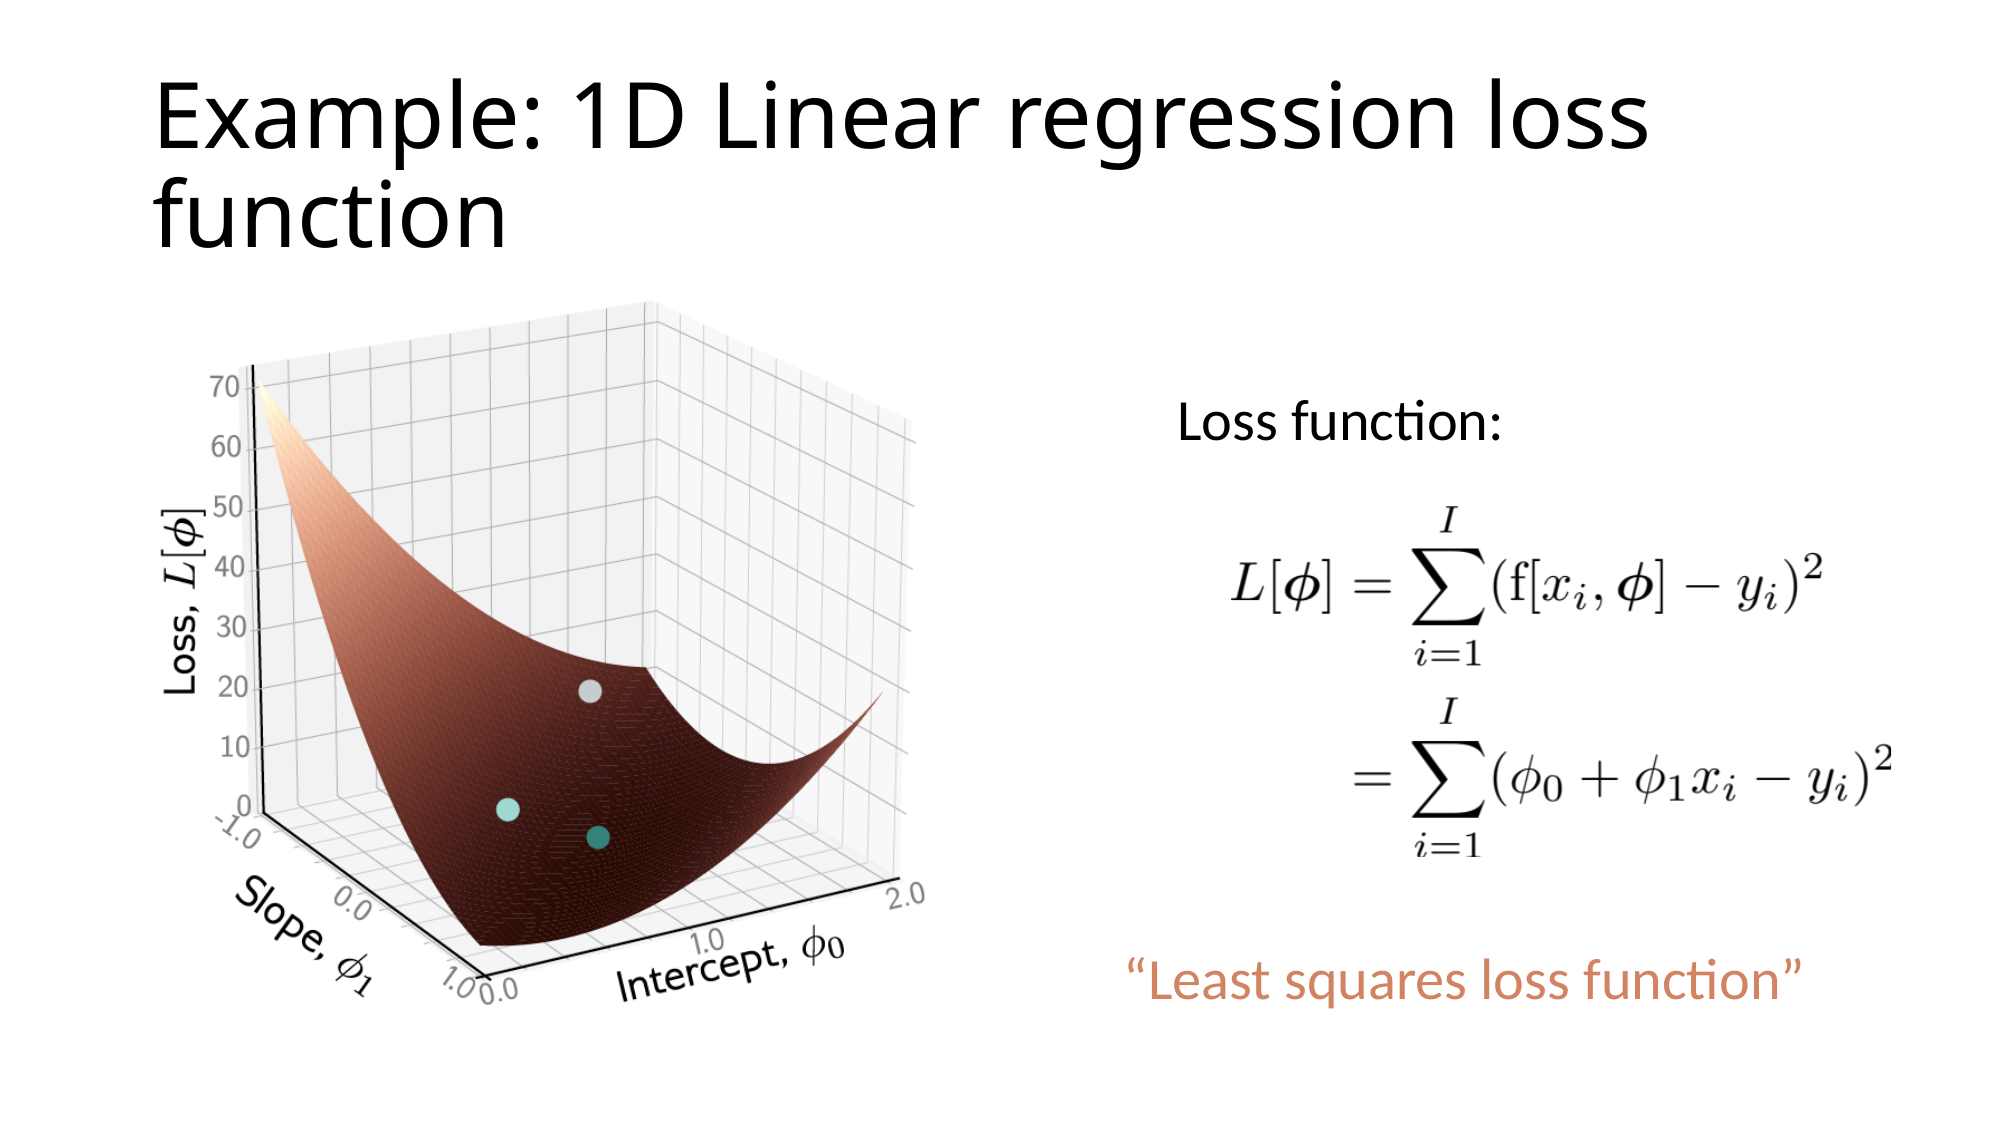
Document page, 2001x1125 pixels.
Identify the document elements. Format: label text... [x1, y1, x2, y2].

title Example: 1D Linear regression loss function [137, 59, 1863, 278]
text_box “Least squares loss function” [1108, 934, 1827, 1019]
picture [158, 289, 930, 1066]
picture [1230, 505, 1892, 857]
text_box Loss function: [1162, 375, 1597, 460]
